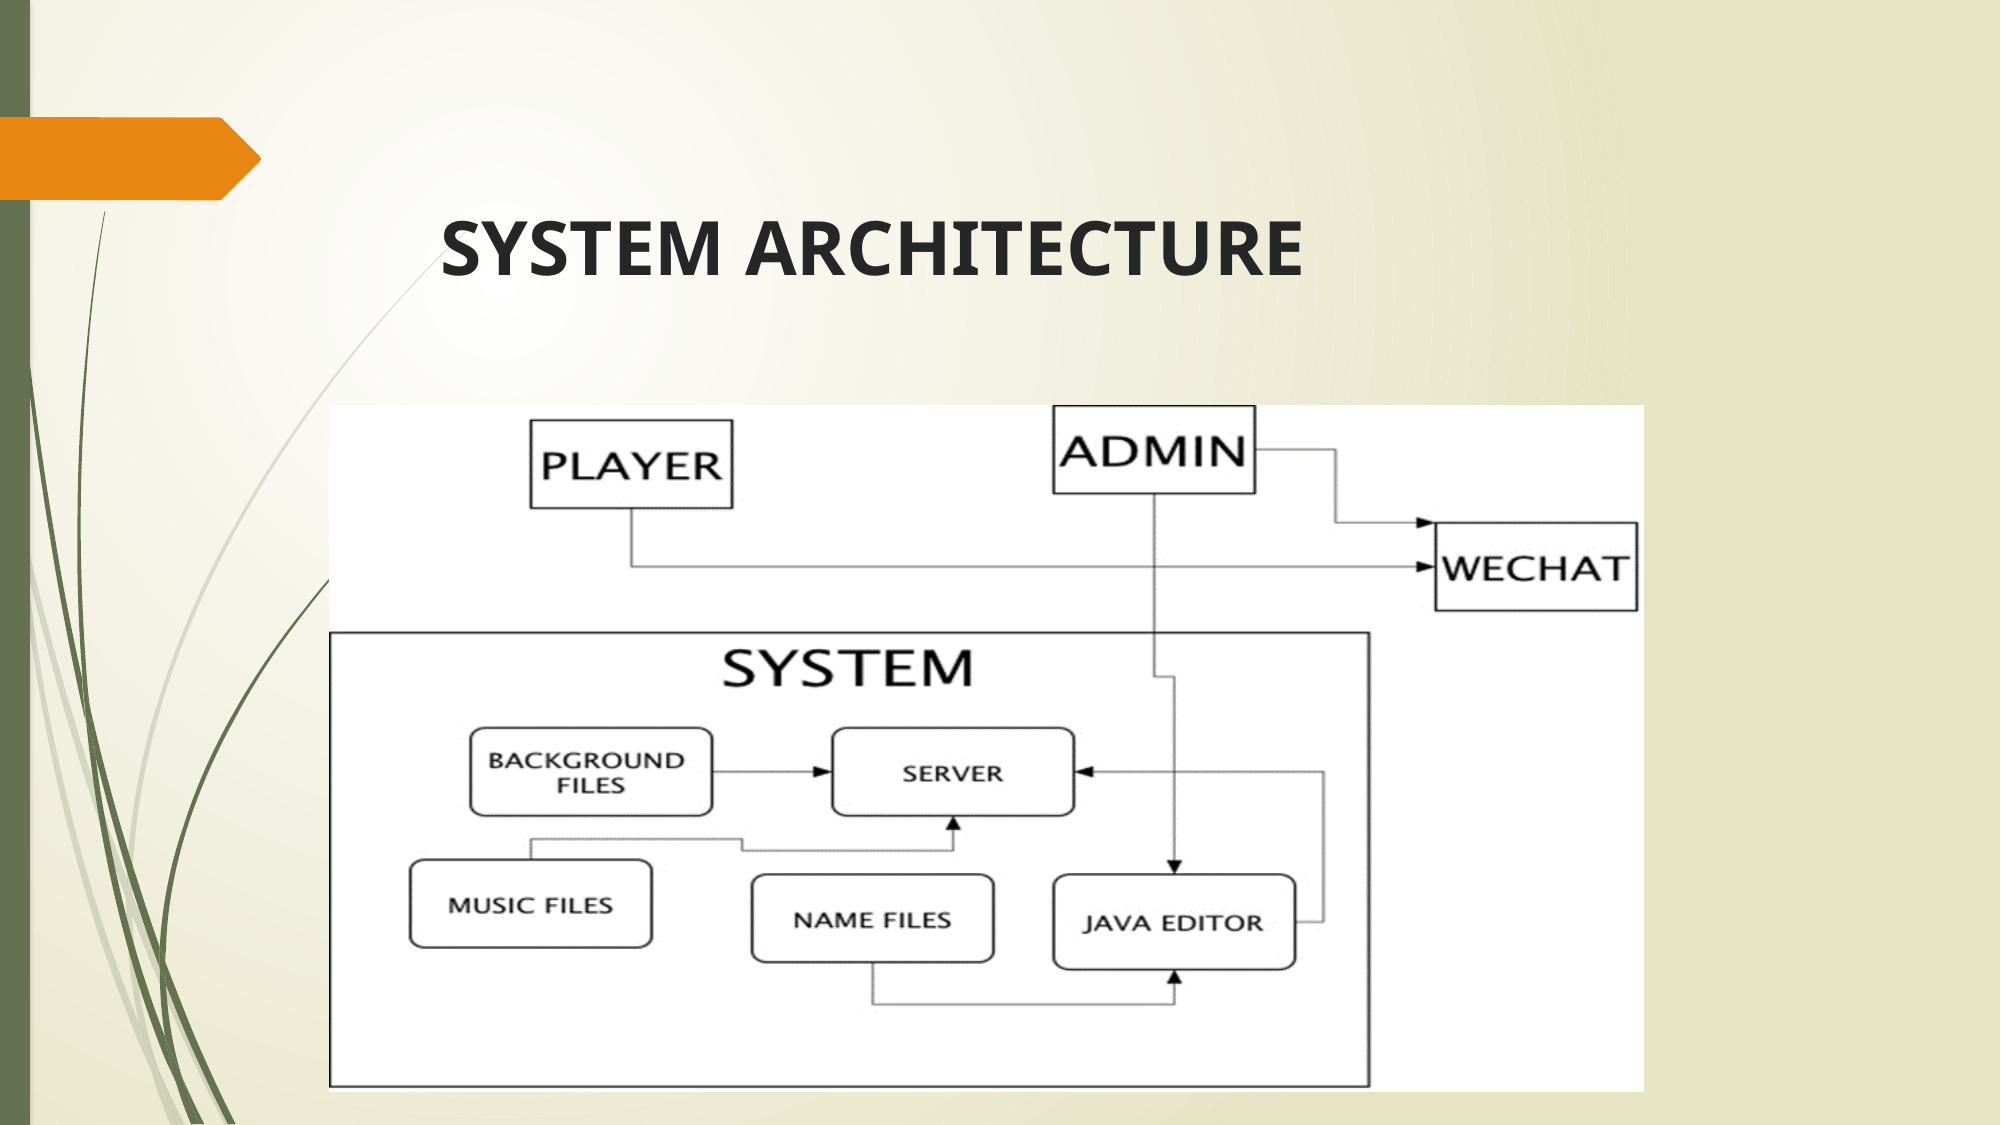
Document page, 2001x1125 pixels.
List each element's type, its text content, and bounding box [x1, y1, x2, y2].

title SYSTEM ARCHITECTURE [425, 102, 1888, 313]
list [329, 405, 1644, 1092]
